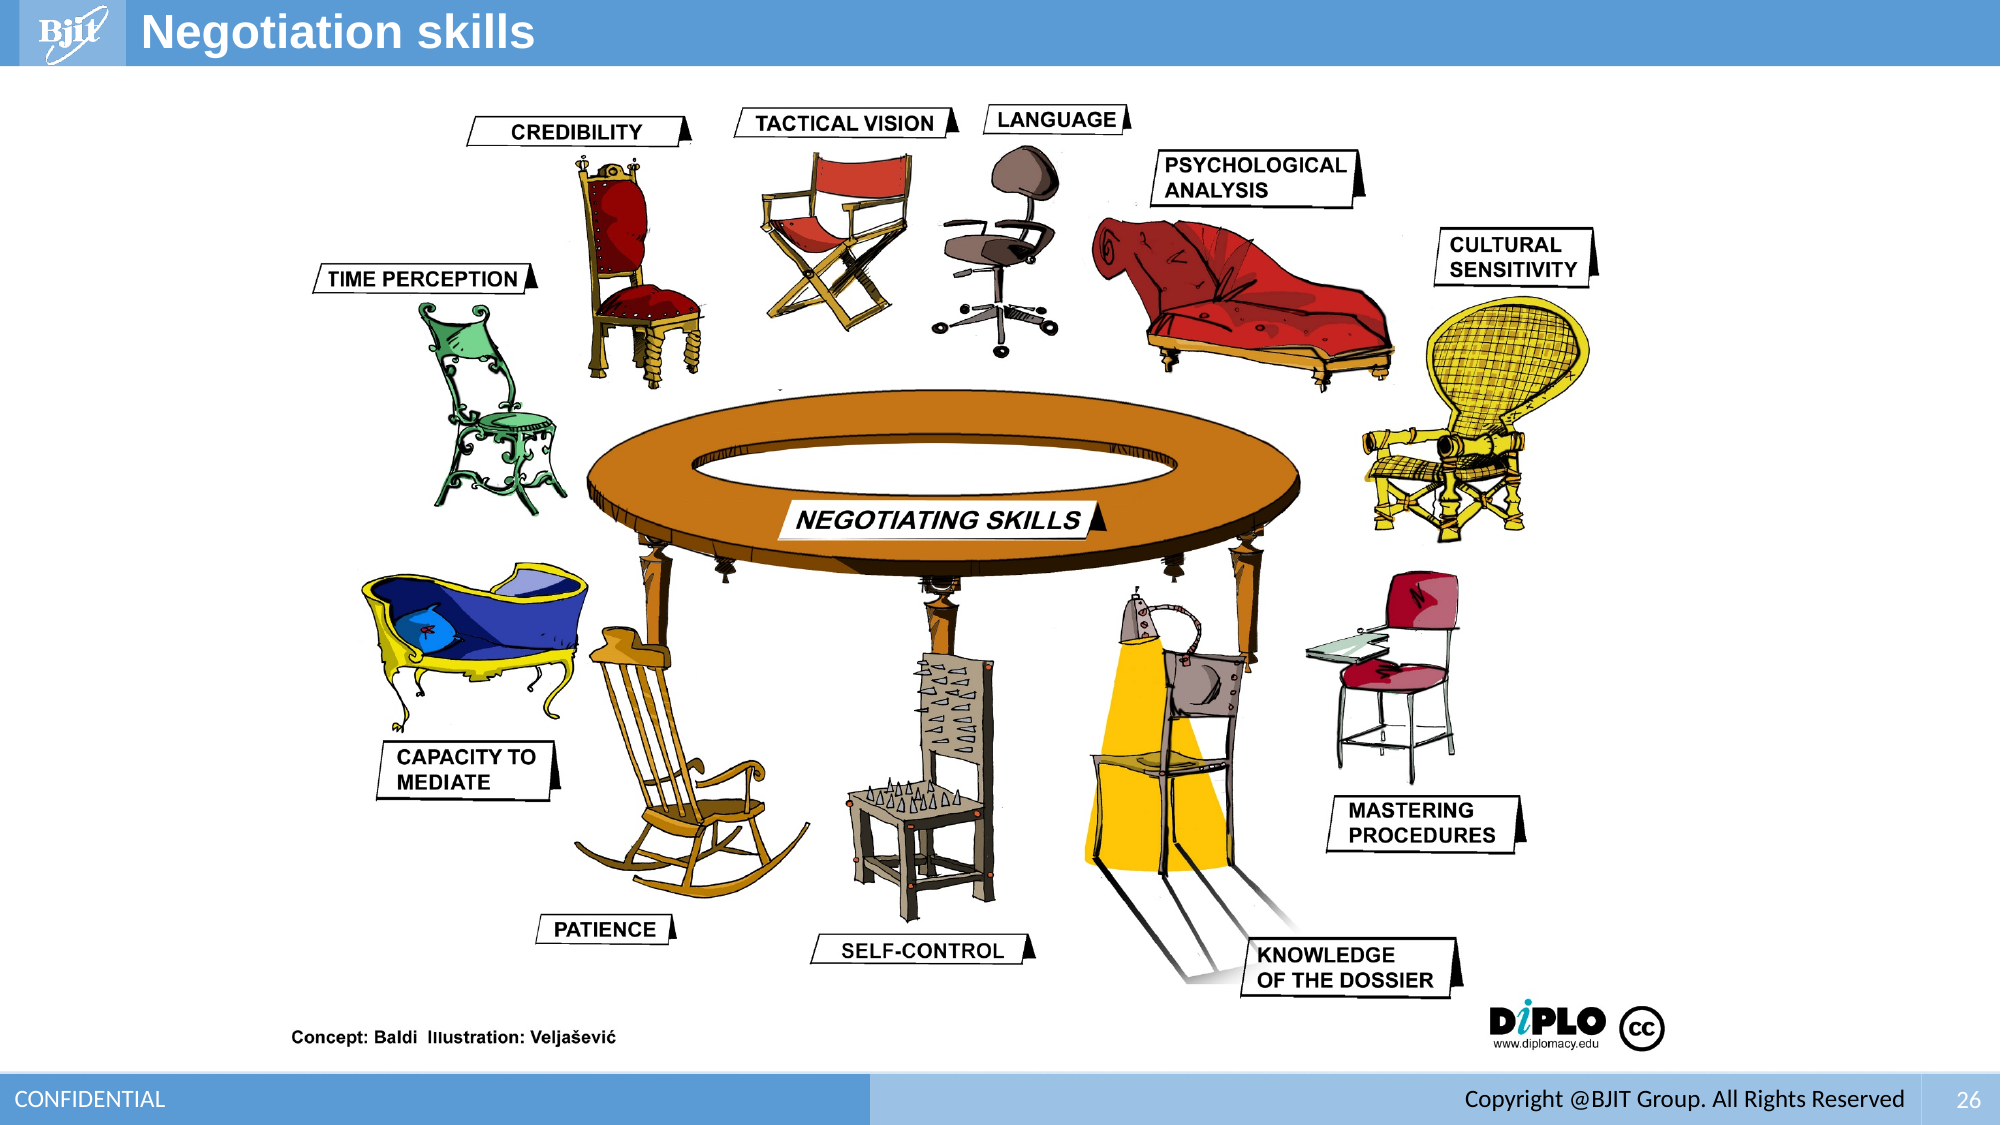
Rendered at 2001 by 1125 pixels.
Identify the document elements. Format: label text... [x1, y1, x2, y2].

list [274, 83, 1674, 1059]
title Negotiation skills [125, 0, 1923, 67]
text_box [0, 65, 2000, 1072]
picture [37, 0, 110, 65]
